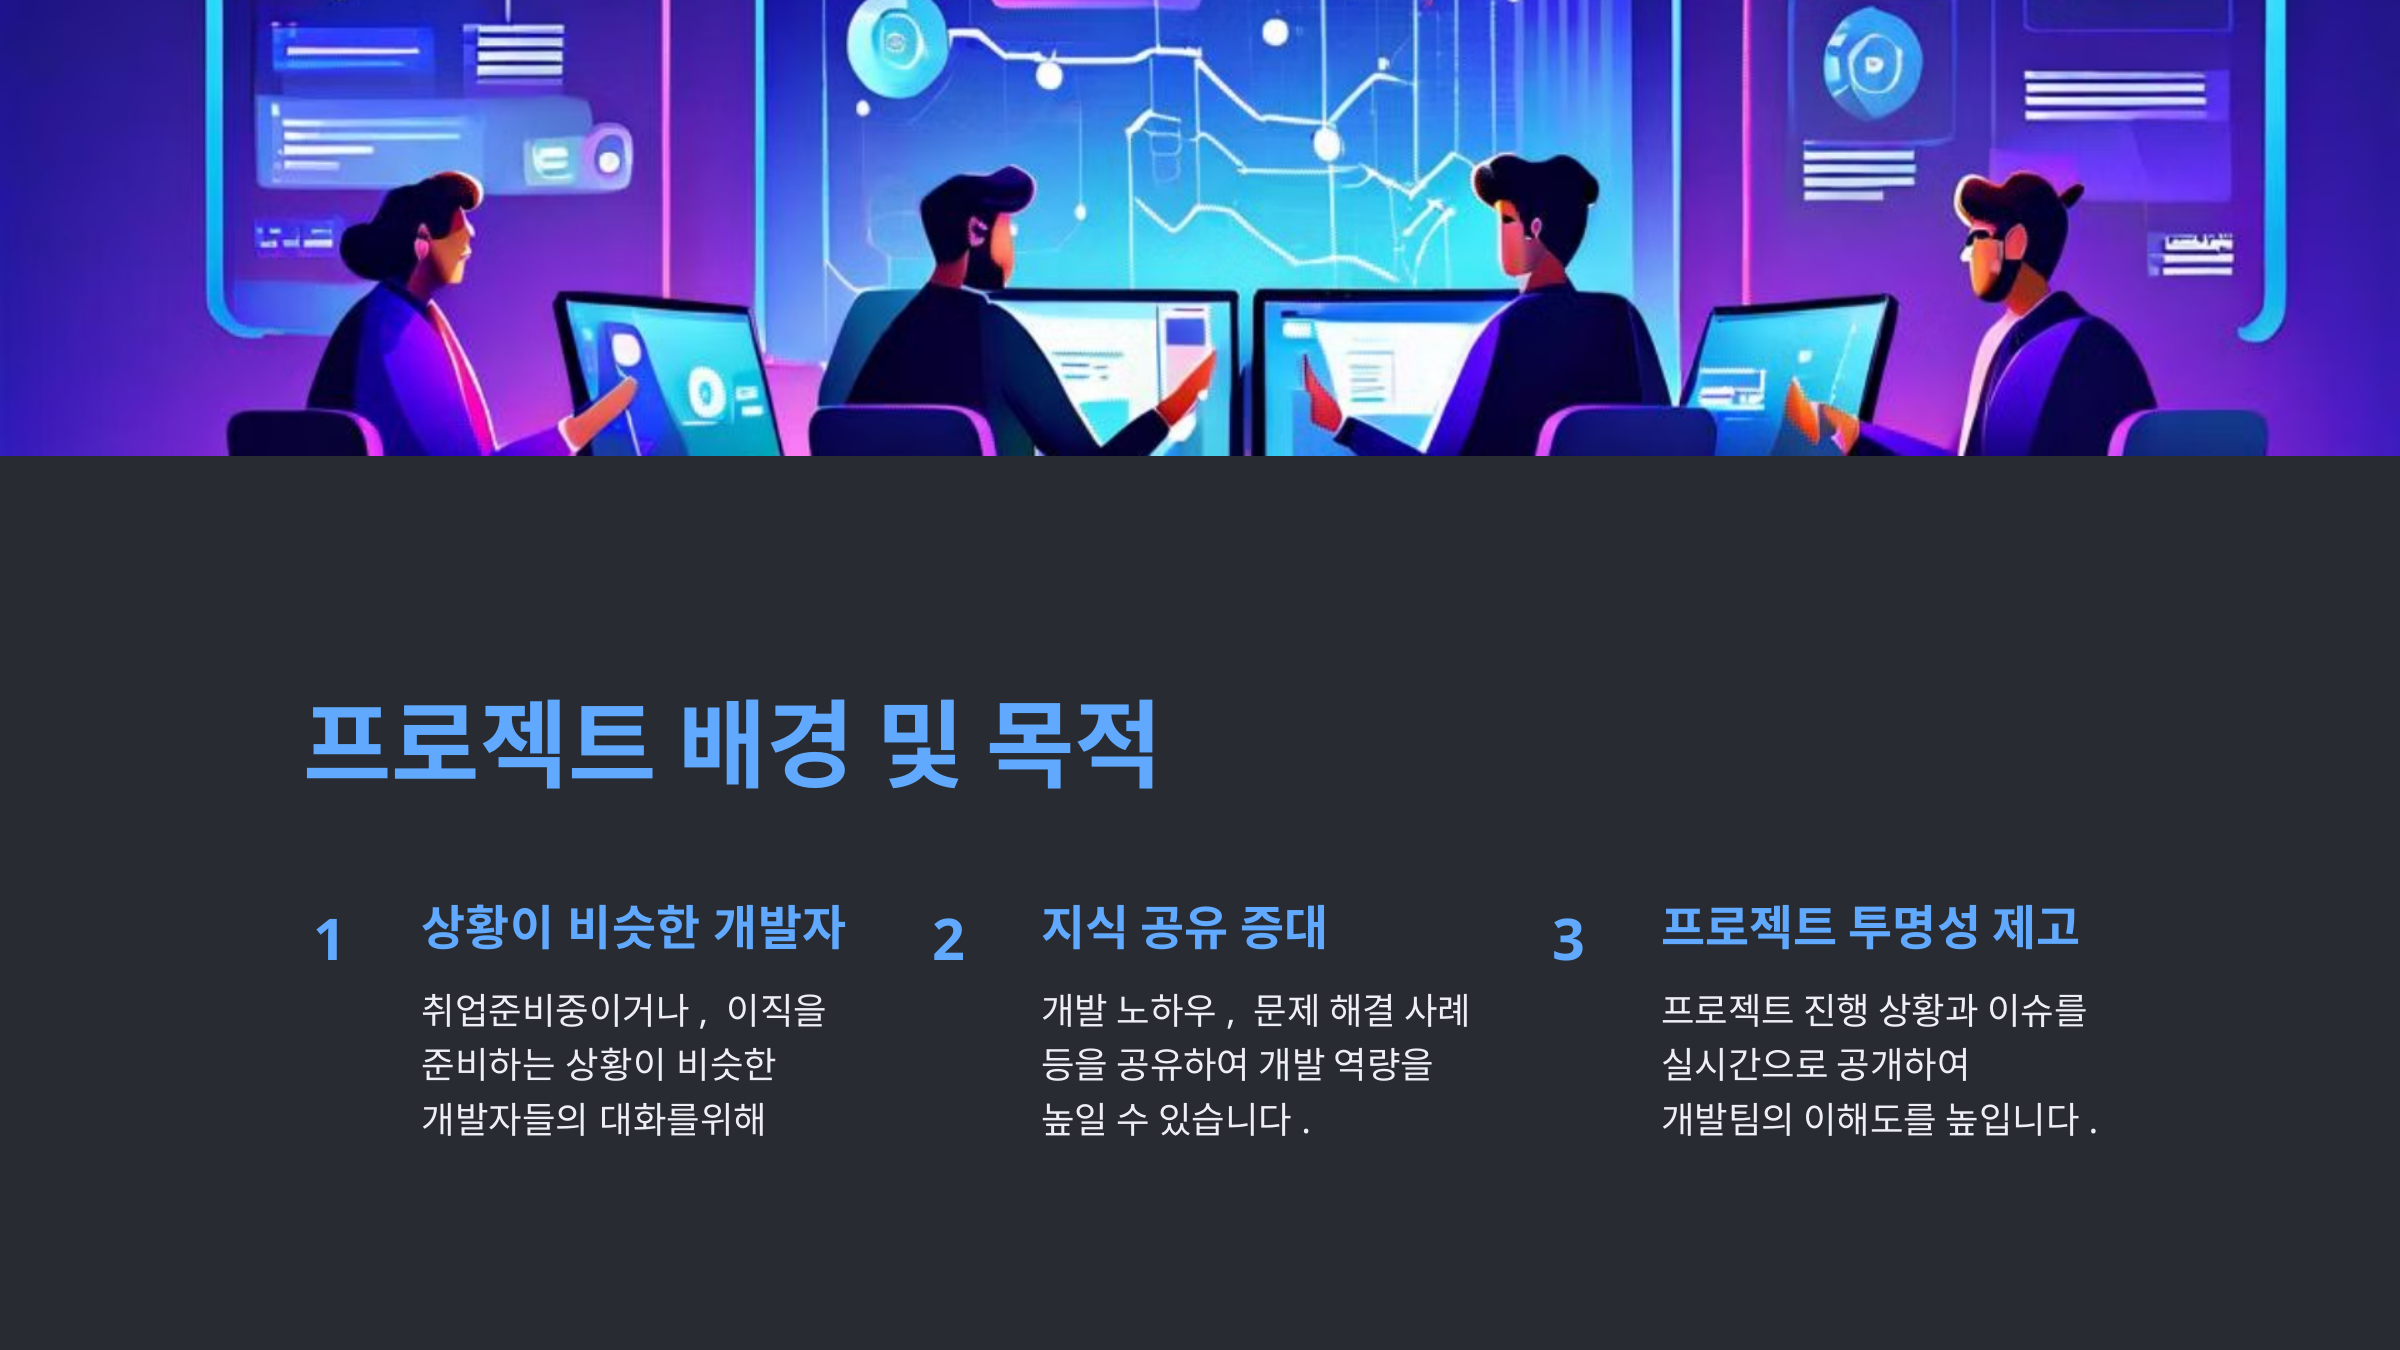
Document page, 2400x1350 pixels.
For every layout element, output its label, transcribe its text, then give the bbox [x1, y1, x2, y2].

text_box [288, 887, 371, 970]
text_box 프로젝트 투명성 제고 [1646, 887, 2112, 948]
text_box 지식 공유 증대 [1026, 887, 1492, 948]
text_box 프로젝트 배경 및 목적 [288, 672, 1248, 792]
text_box [1528, 887, 1611, 970]
text_box 상황이 비슷한 개발자 [407, 887, 872, 948]
picture [0, 0, 2400, 456]
text_box 취업준비중이거나, 이직을 준비하는 상황이 비슷한 개발자들의 대화를위해 [407, 969, 872, 1134]
text_box 3 [1553, 892, 1585, 965]
text_box 개발 노하우, 문제 해결 사례 등을 공유하여 개발 역량을 높일 수 있습니다. [1026, 969, 1492, 1134]
text_box [908, 887, 991, 970]
text_box 2 [933, 892, 966, 965]
text_box 1 [319, 892, 340, 965]
text_box [0, 456, 2400, 1350]
text_box 프로젝트 진행 상황과 이슈를 실시간으로 공개하여 개발팀의 이해도를 높입니다. [1646, 969, 2112, 1134]
